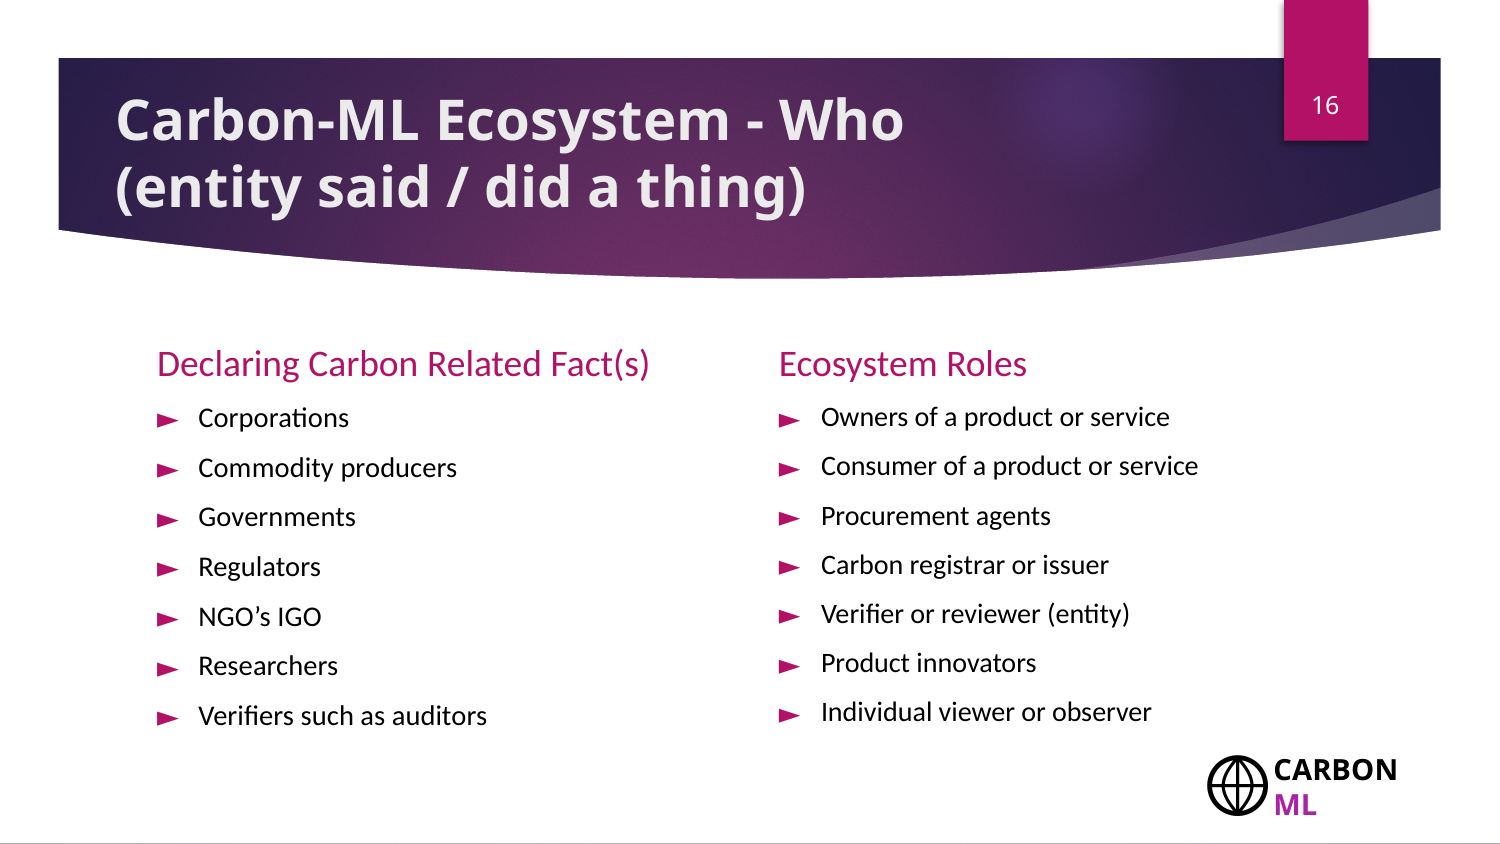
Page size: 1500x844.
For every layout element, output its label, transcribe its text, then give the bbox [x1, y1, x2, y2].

title Carbon-ML Ecosystem - Who (entity said / did a thing) [100, 96, 1281, 207]
list Ecosystem Roles [763, 320, 1358, 391]
list Declaring Carbon Related Fact(s) [142, 320, 736, 391]
slide_number 16 [1273, 36, 1377, 131]
table_cell M to G [1142, 236, 1299, 265]
picture [1199, 747, 1276, 824]
list Owners of a product or service Consumer of a product or service Procurement agents Carbon registrar or issuer Verifier or reviewer (entity) Product innovators Individual viewer or observer [763, 391, 1358, 741]
picture [59, 58, 1440, 278]
list Corporations Commodity producers Governments Regulators NGO’s IGO Researchers Verifiers such as auditors [142, 391, 736, 741]
